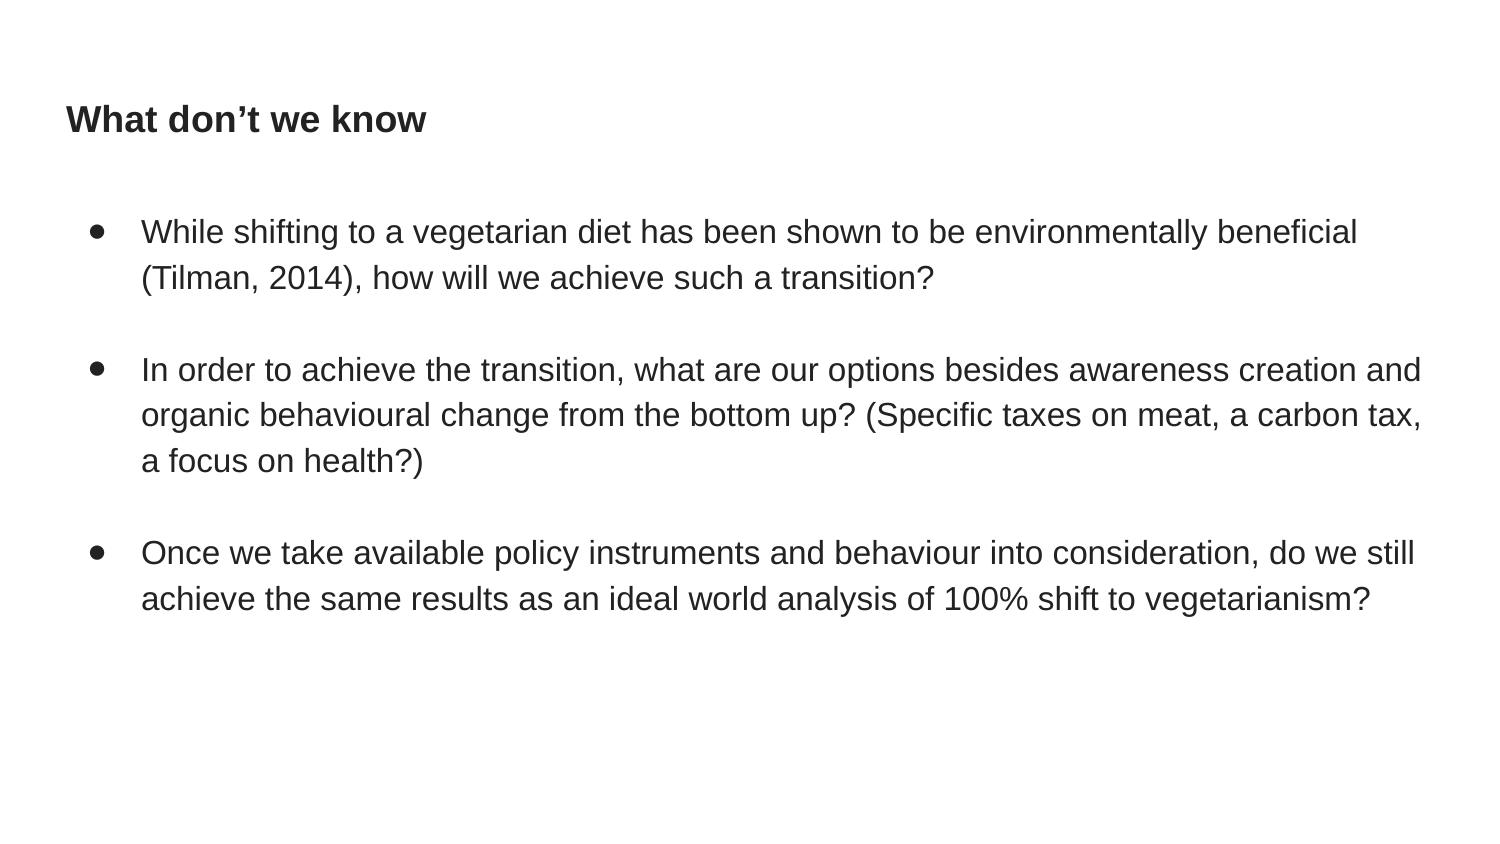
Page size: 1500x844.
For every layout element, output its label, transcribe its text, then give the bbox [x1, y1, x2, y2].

title What don’t we know [51, 72, 1449, 167]
list While shifting to a vegetarian diet has been shown to be environmentally beneficial (Tilman, 2014), how will we achieve such a transition? In order to achieve the transition, what are our options besides awareness creation and organic behavioural change from the bottom up? (Specific taxes on meat, a carbon tax, a focus on health?) Once we take available policy instruments and behaviour into consideration, do we still achieve the same results as an ideal world analysis of 100% shift to vegetarianism? [51, 189, 1449, 750]
